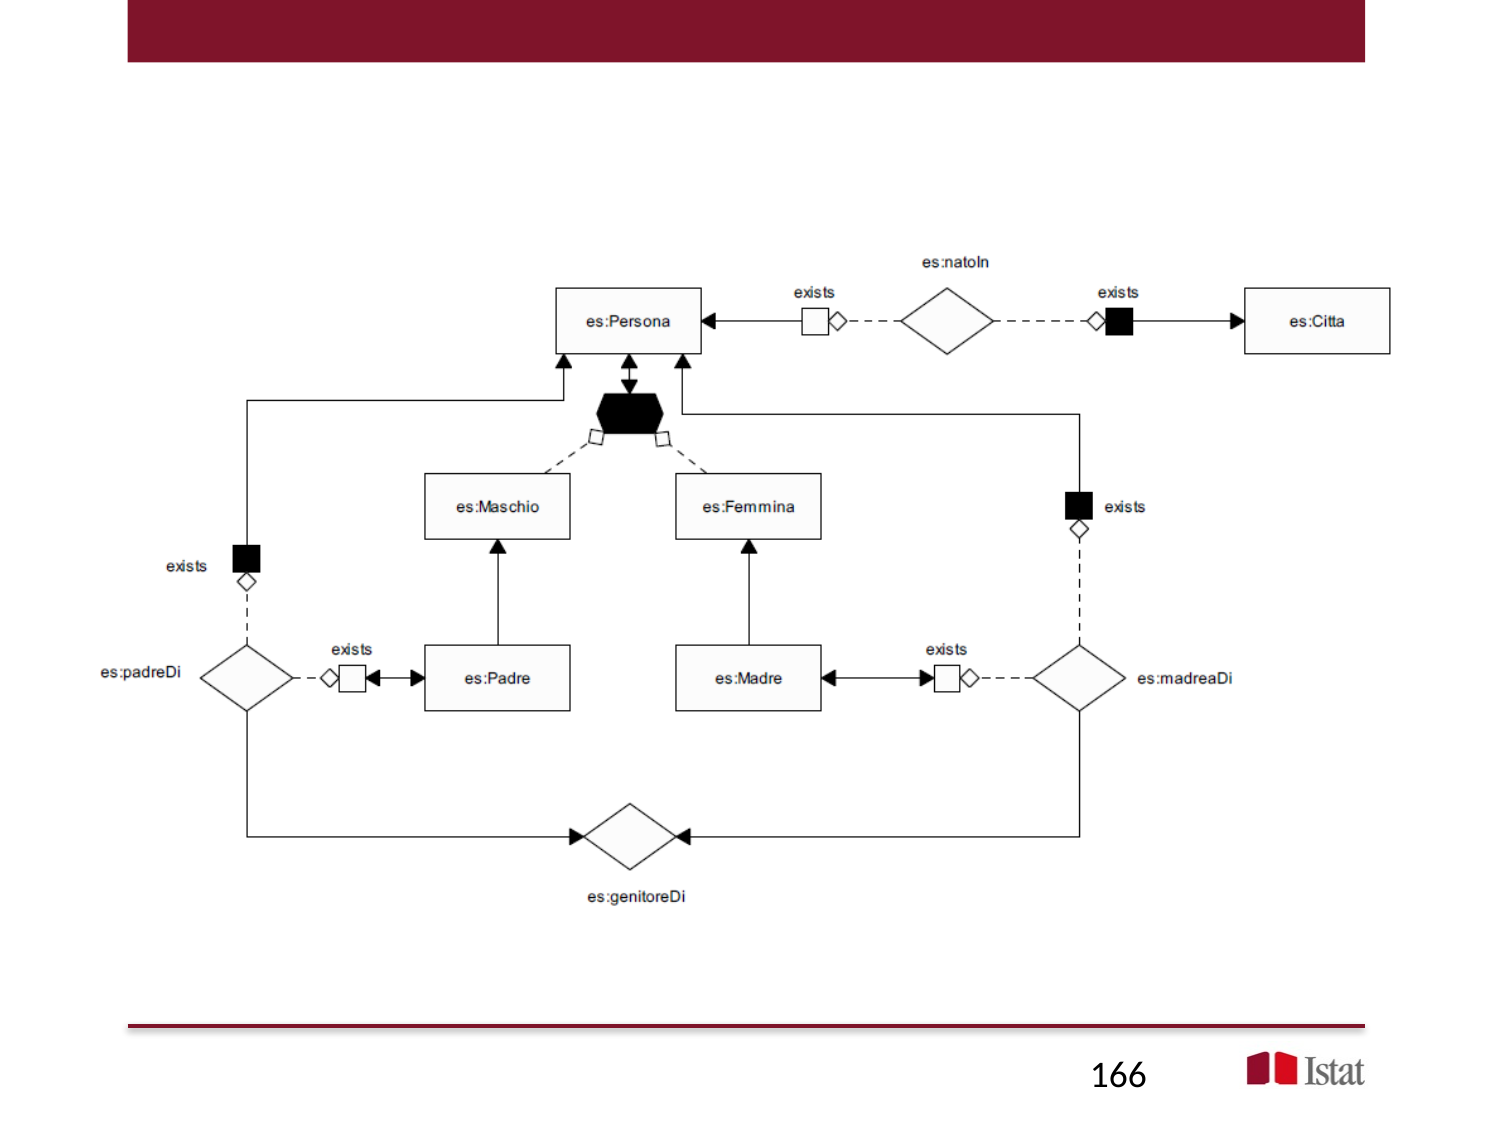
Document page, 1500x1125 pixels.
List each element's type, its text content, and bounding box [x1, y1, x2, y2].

picture [40, 135, 1460, 956]
slide_number 166 [1074, 1042, 1425, 1103]
